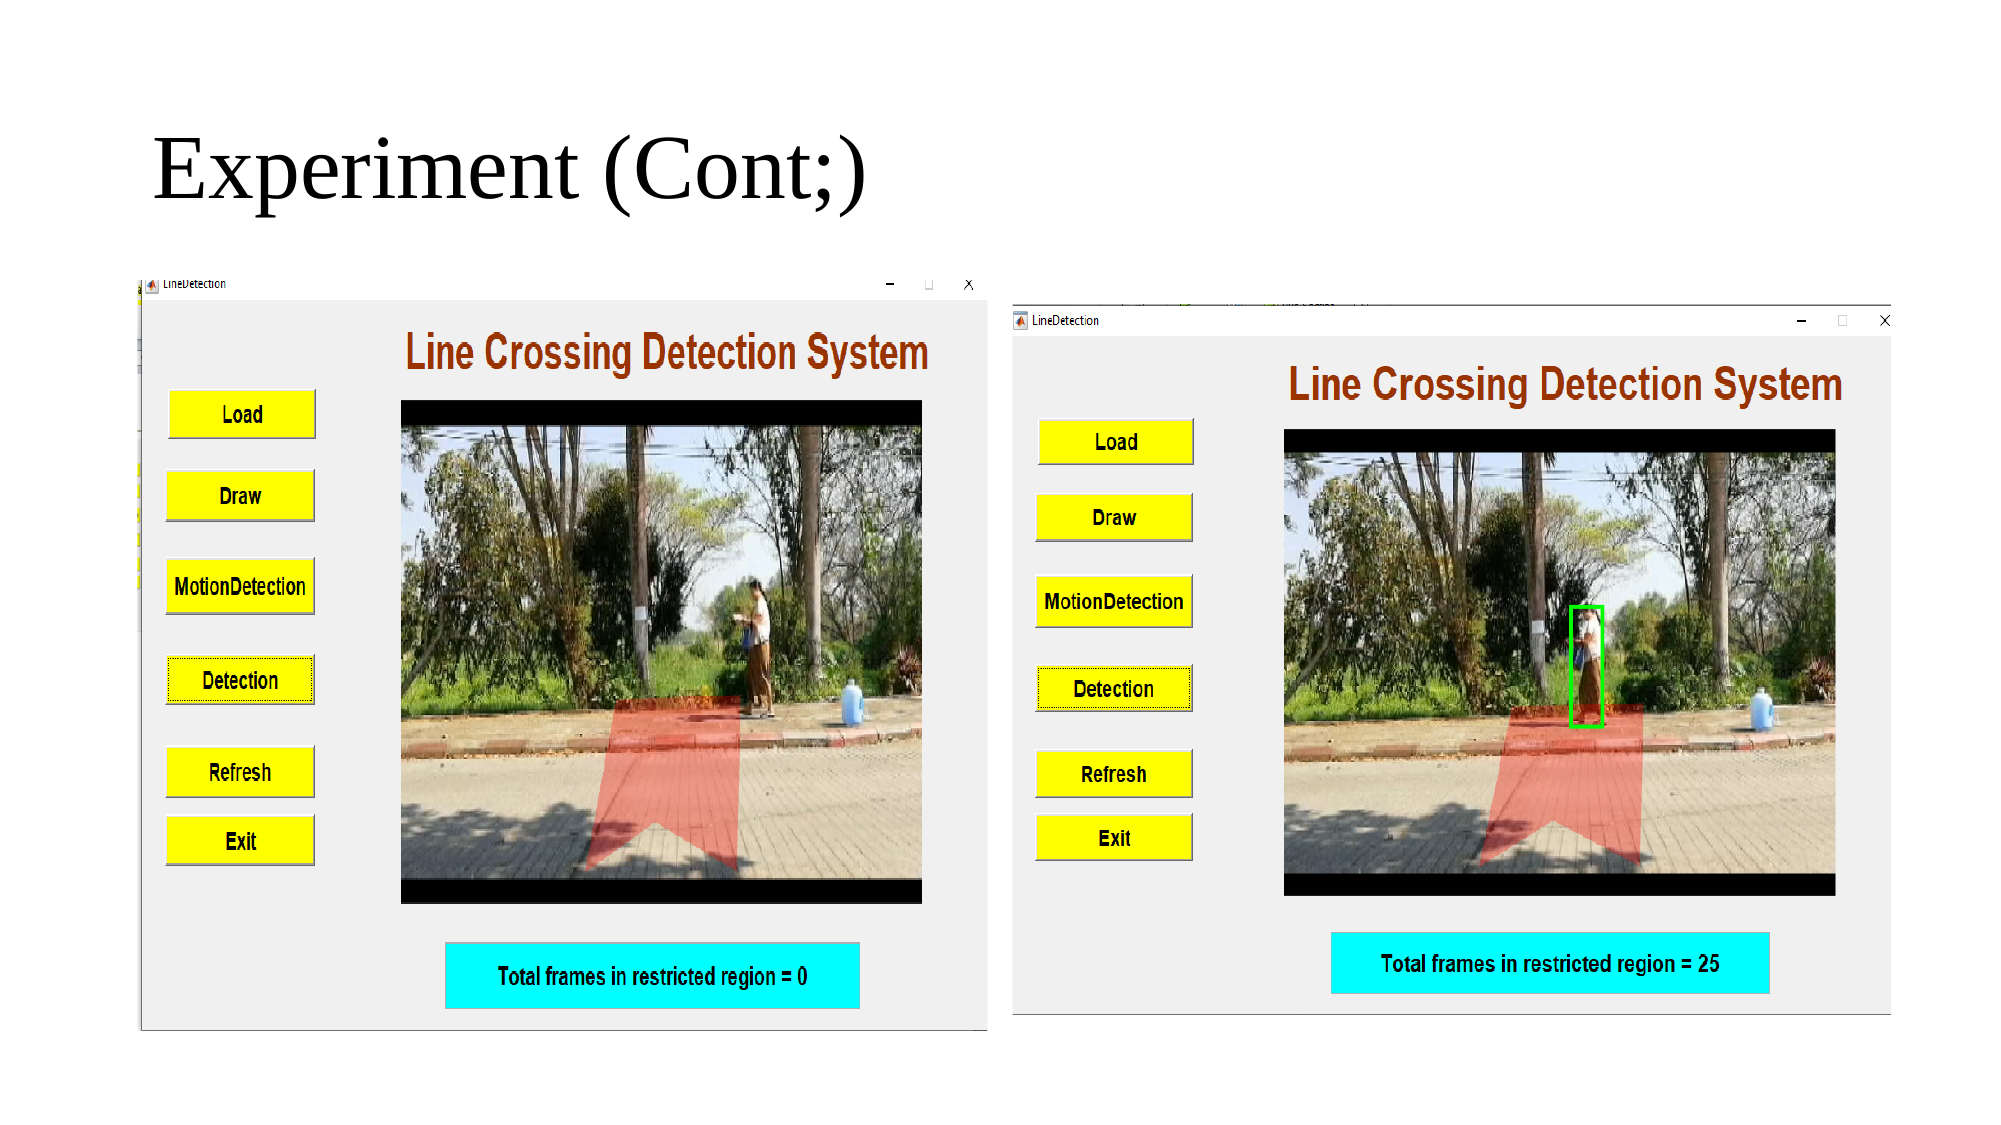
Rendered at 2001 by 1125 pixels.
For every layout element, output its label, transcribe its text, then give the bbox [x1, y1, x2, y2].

title Experiment (Cont;) [137, 59, 1863, 278]
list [137, 280, 988, 1031]
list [1012, 304, 1891, 1015]
